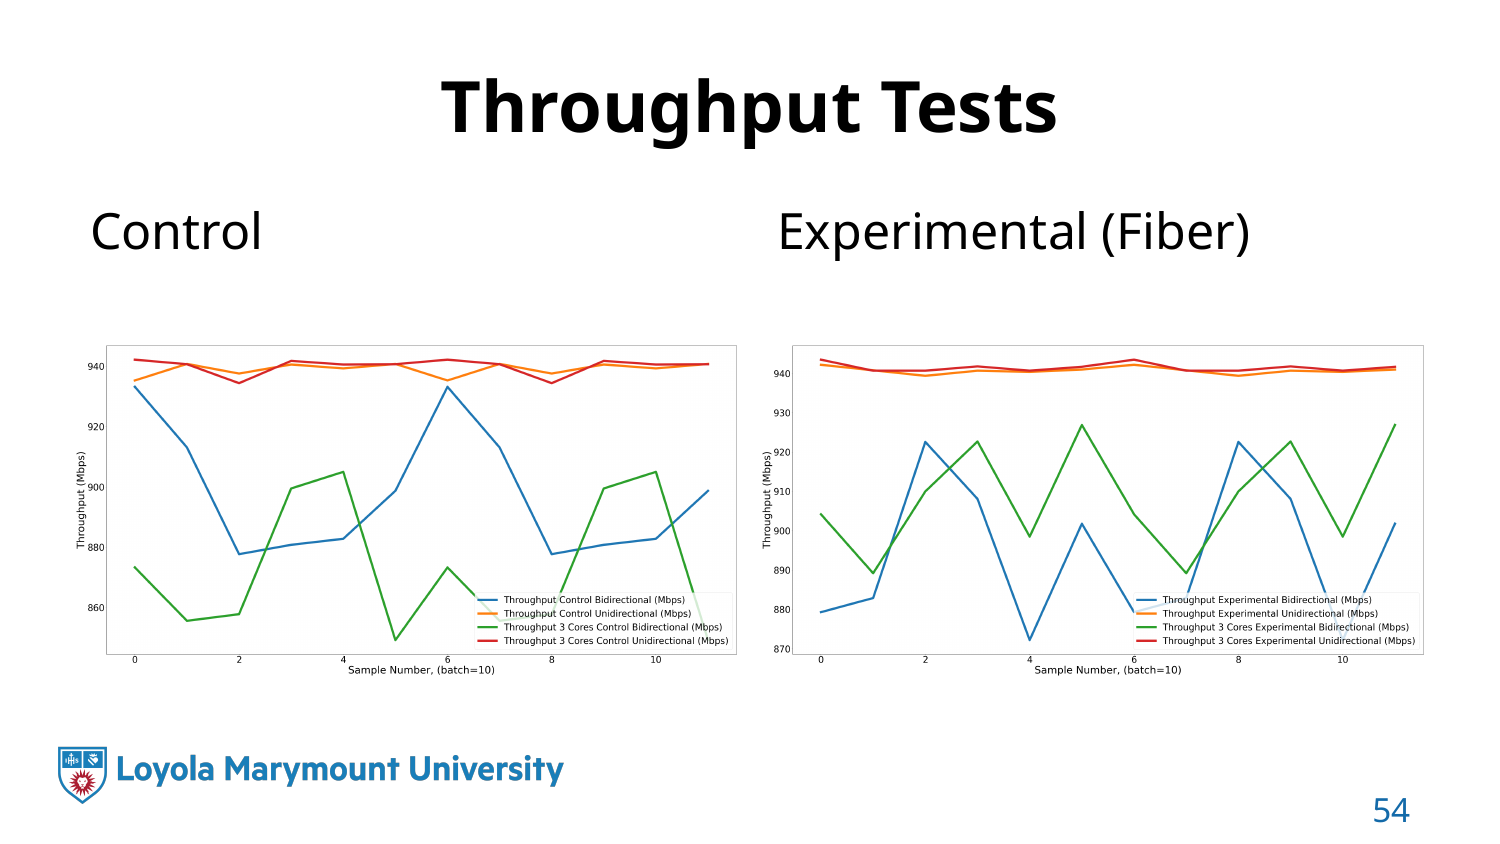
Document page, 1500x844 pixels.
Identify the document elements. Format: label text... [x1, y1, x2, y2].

list Experimental (Fiber) [761, 188, 1425, 268]
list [761, 344, 1426, 677]
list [74, 344, 738, 677]
list Control [75, 188, 738, 268]
title Throughput Tests [75, 33, 1425, 175]
slide_number 54 [1074, 782, 1425, 827]
